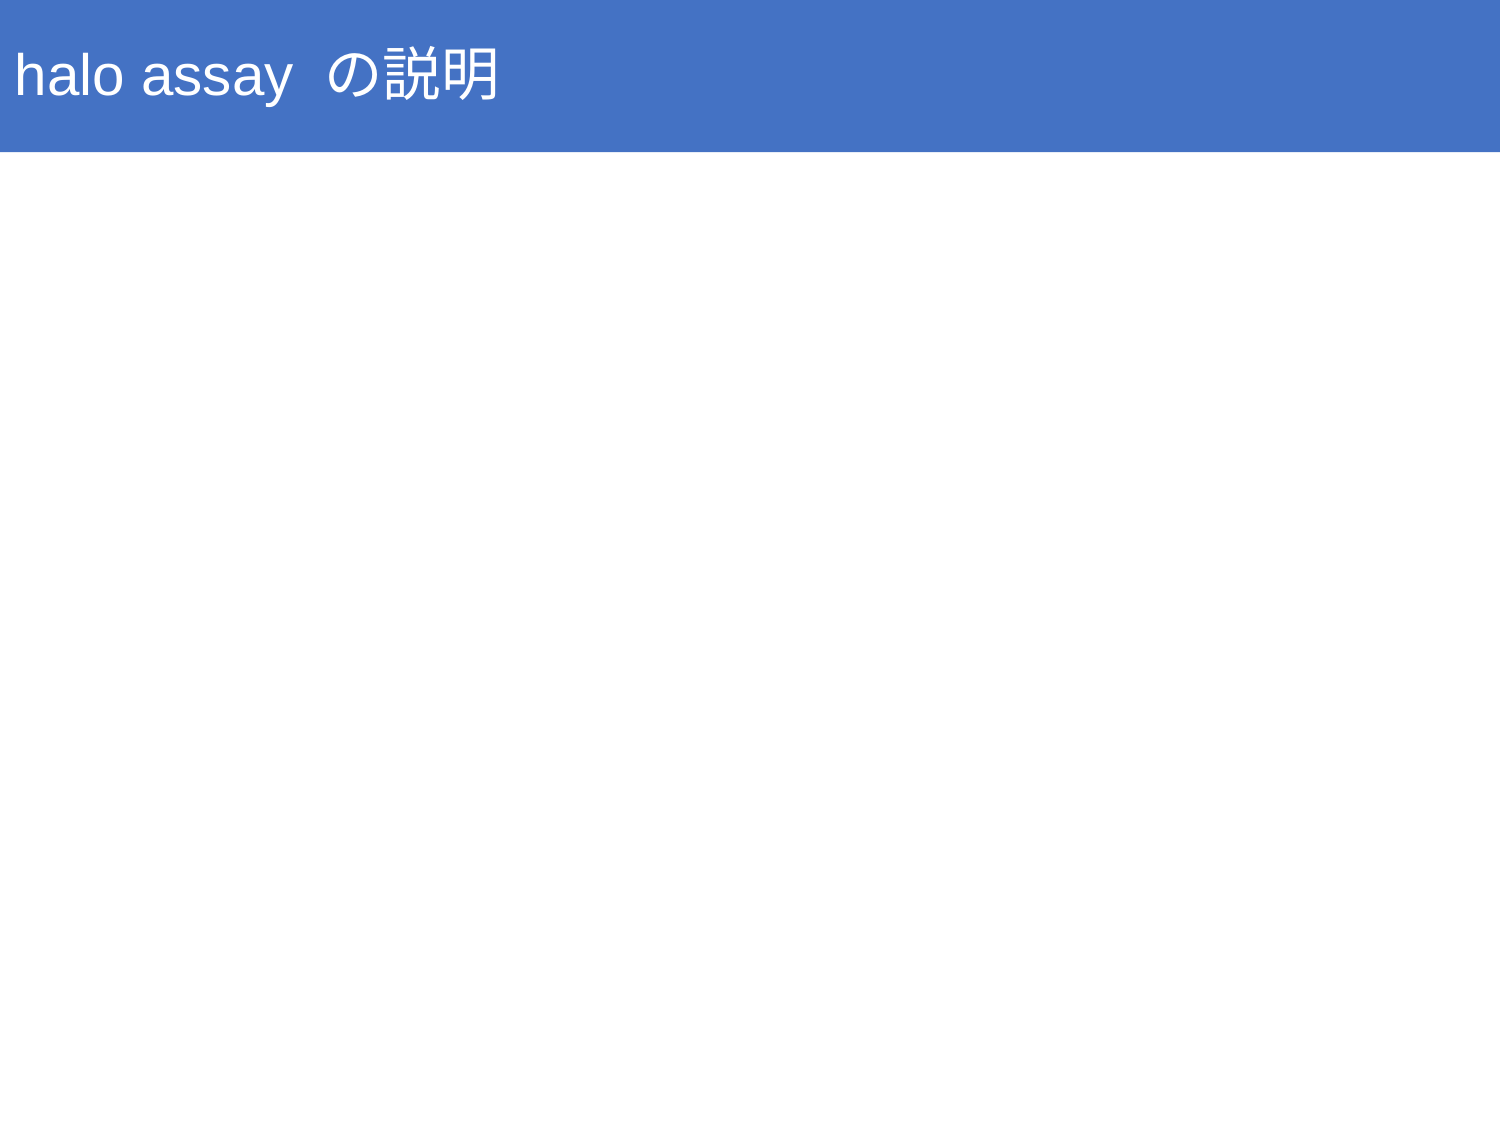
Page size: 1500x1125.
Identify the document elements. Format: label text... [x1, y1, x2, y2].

title halo assay の説明 [0, 0, 1500, 153]
